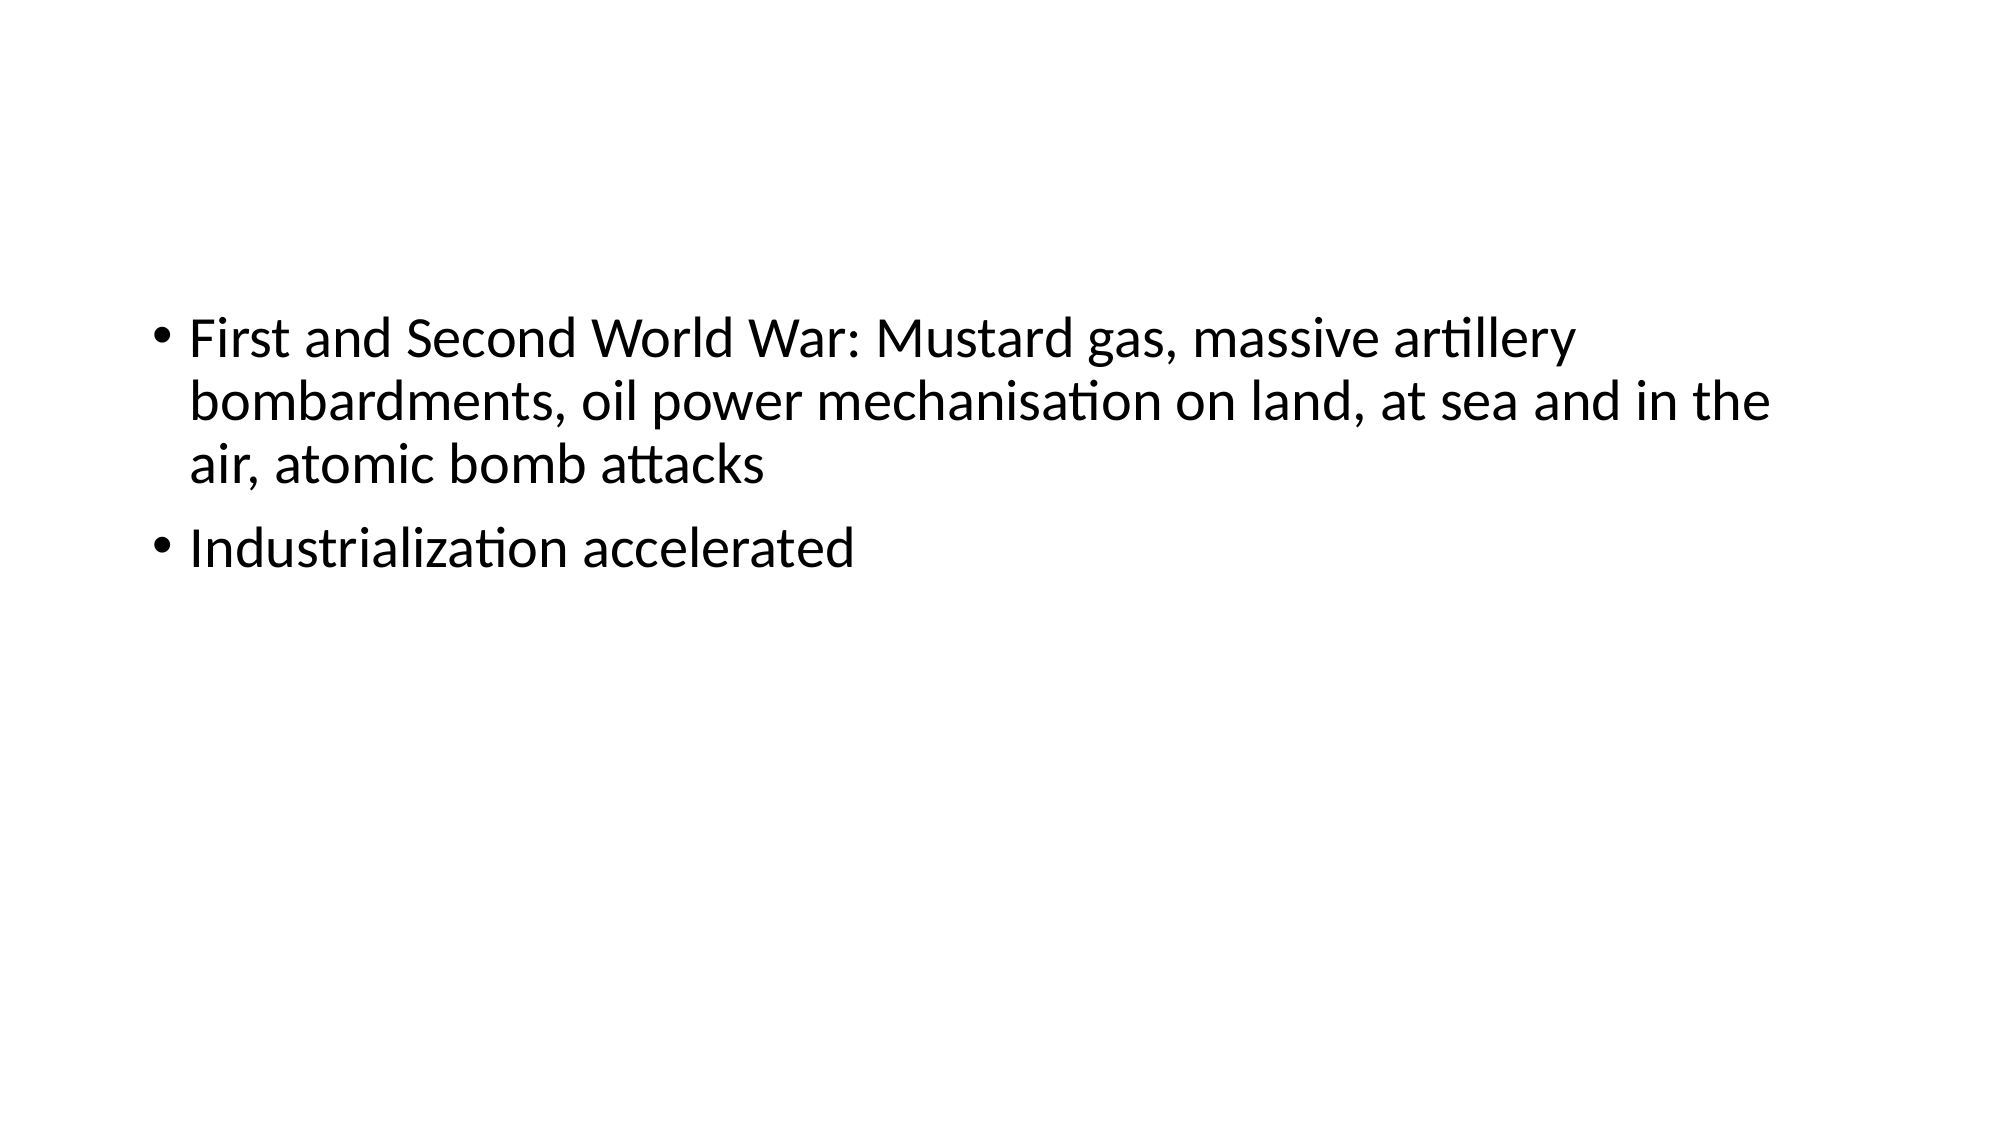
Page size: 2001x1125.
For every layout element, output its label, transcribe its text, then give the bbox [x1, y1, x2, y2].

list First and Second World War: Mustard gas, massive artillery bombardments, oil power mechanisation on land, at sea and in the air, atomic bomb attacks Industrialization accelerated [137, 299, 1863, 1014]
